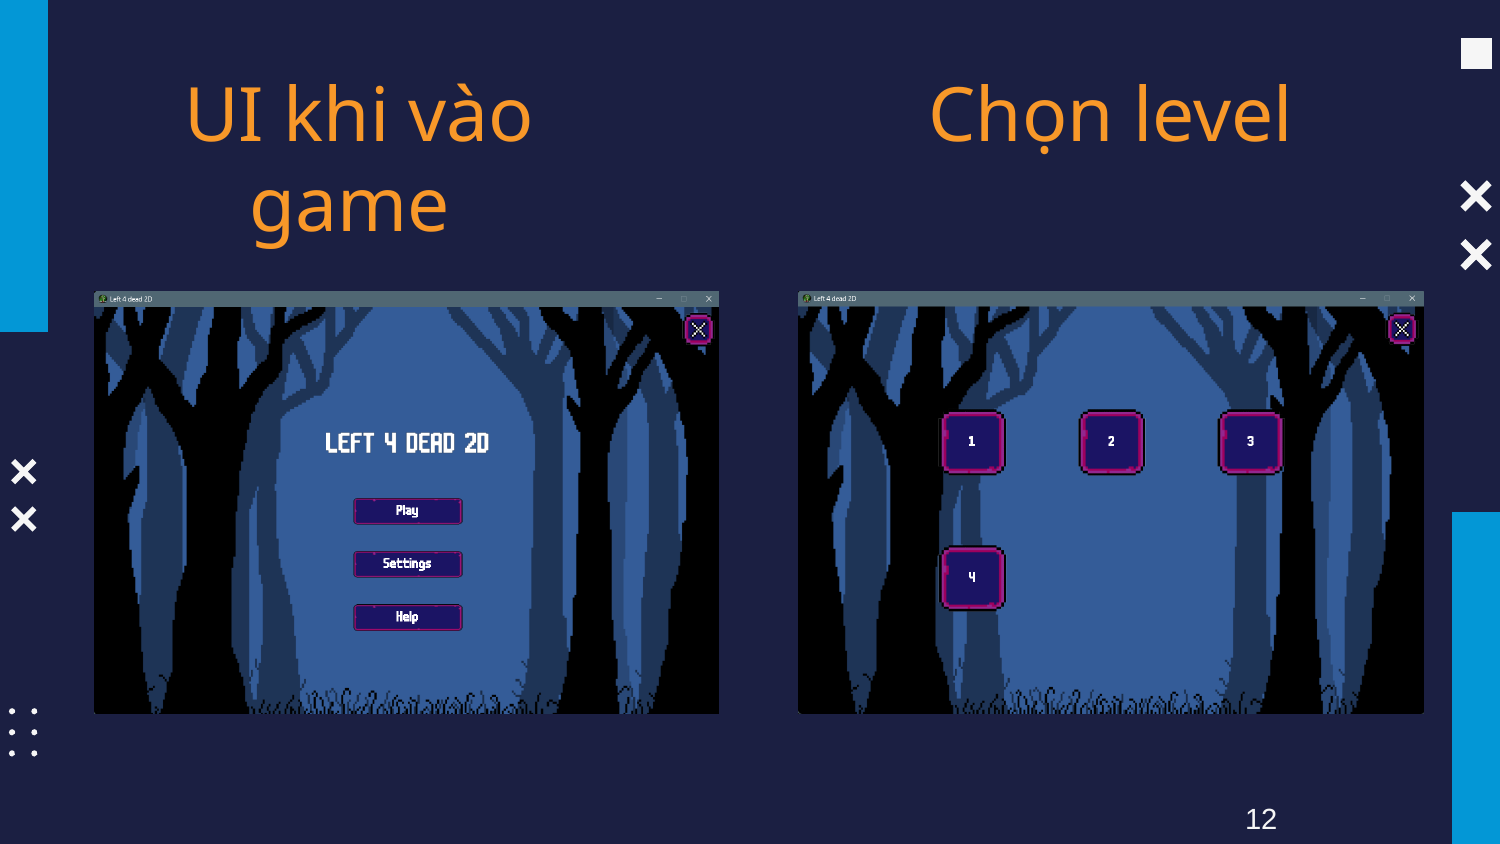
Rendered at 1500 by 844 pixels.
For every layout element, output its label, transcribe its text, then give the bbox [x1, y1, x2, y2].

picture [93, 291, 720, 715]
text_box Chọn level [878, 51, 1343, 146]
picture [797, 291, 1424, 715]
text_box UI khi vào game [116, 51, 602, 146]
text_box 12 [1230, 793, 1488, 843]
